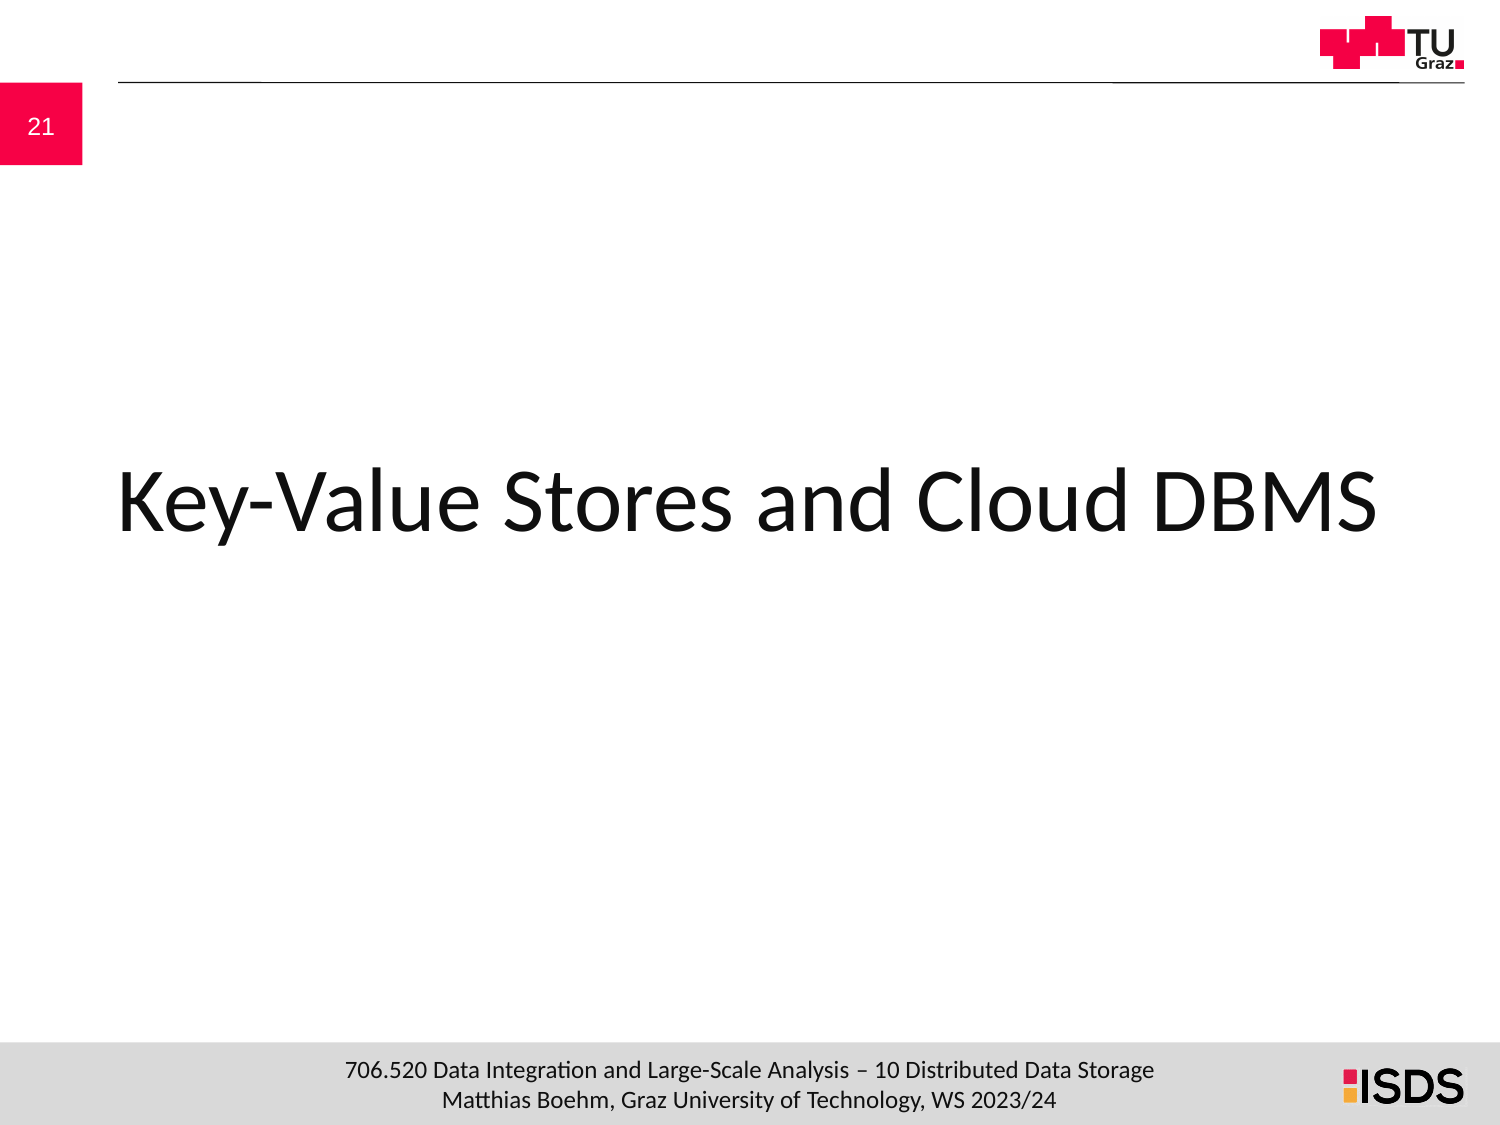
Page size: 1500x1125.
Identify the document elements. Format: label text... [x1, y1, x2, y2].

title Key-Value Stores and Cloud DBMS [33, 343, 1465, 558]
picture [1320, 16, 1464, 69]
picture [1339, 1065, 1468, 1107]
